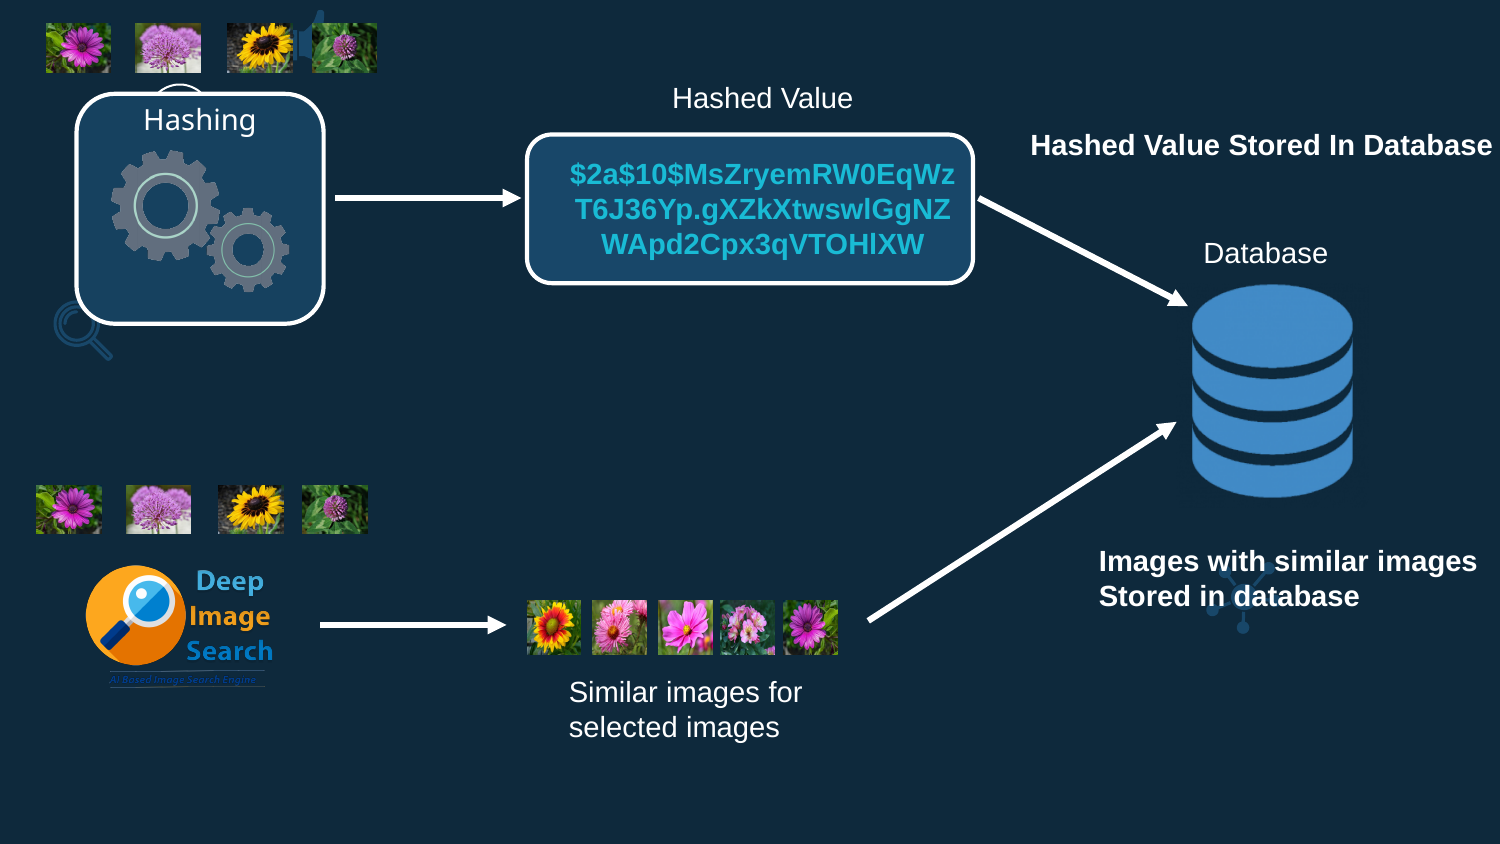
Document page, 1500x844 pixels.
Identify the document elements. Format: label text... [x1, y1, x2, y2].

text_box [867, 421, 1177, 622]
picture [36, 484, 102, 534]
text_box Hashed Value [657, 72, 869, 123]
picture [45, 23, 112, 73]
text_box Hashed Value Stored In Database [1015, 119, 1500, 169]
picture [783, 600, 838, 655]
picture [135, 23, 201, 73]
picture [1176, 282, 1369, 508]
picture [592, 600, 647, 655]
picture [218, 484, 284, 534]
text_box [76, 93, 324, 346]
text_box Similar images for selected images [554, 666, 819, 751]
text_box [524, 132, 973, 286]
text_box Database [1194, 226, 1344, 277]
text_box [978, 197, 1189, 307]
picture [311, 23, 377, 73]
picture [302, 484, 368, 534]
picture [78, 560, 284, 689]
picture [125, 484, 192, 534]
text_box $2a$10$MsZryemRW0EqWzT6J36Yp.gXZkXtwswlGgNZWApd2Cpx3qVTOHlXW [547, 148, 979, 268]
picture [657, 600, 713, 655]
picture [227, 23, 293, 73]
text_box Images with similar images Stored in database [1181, 534, 1494, 620]
picture [526, 600, 582, 655]
picture [720, 600, 775, 655]
